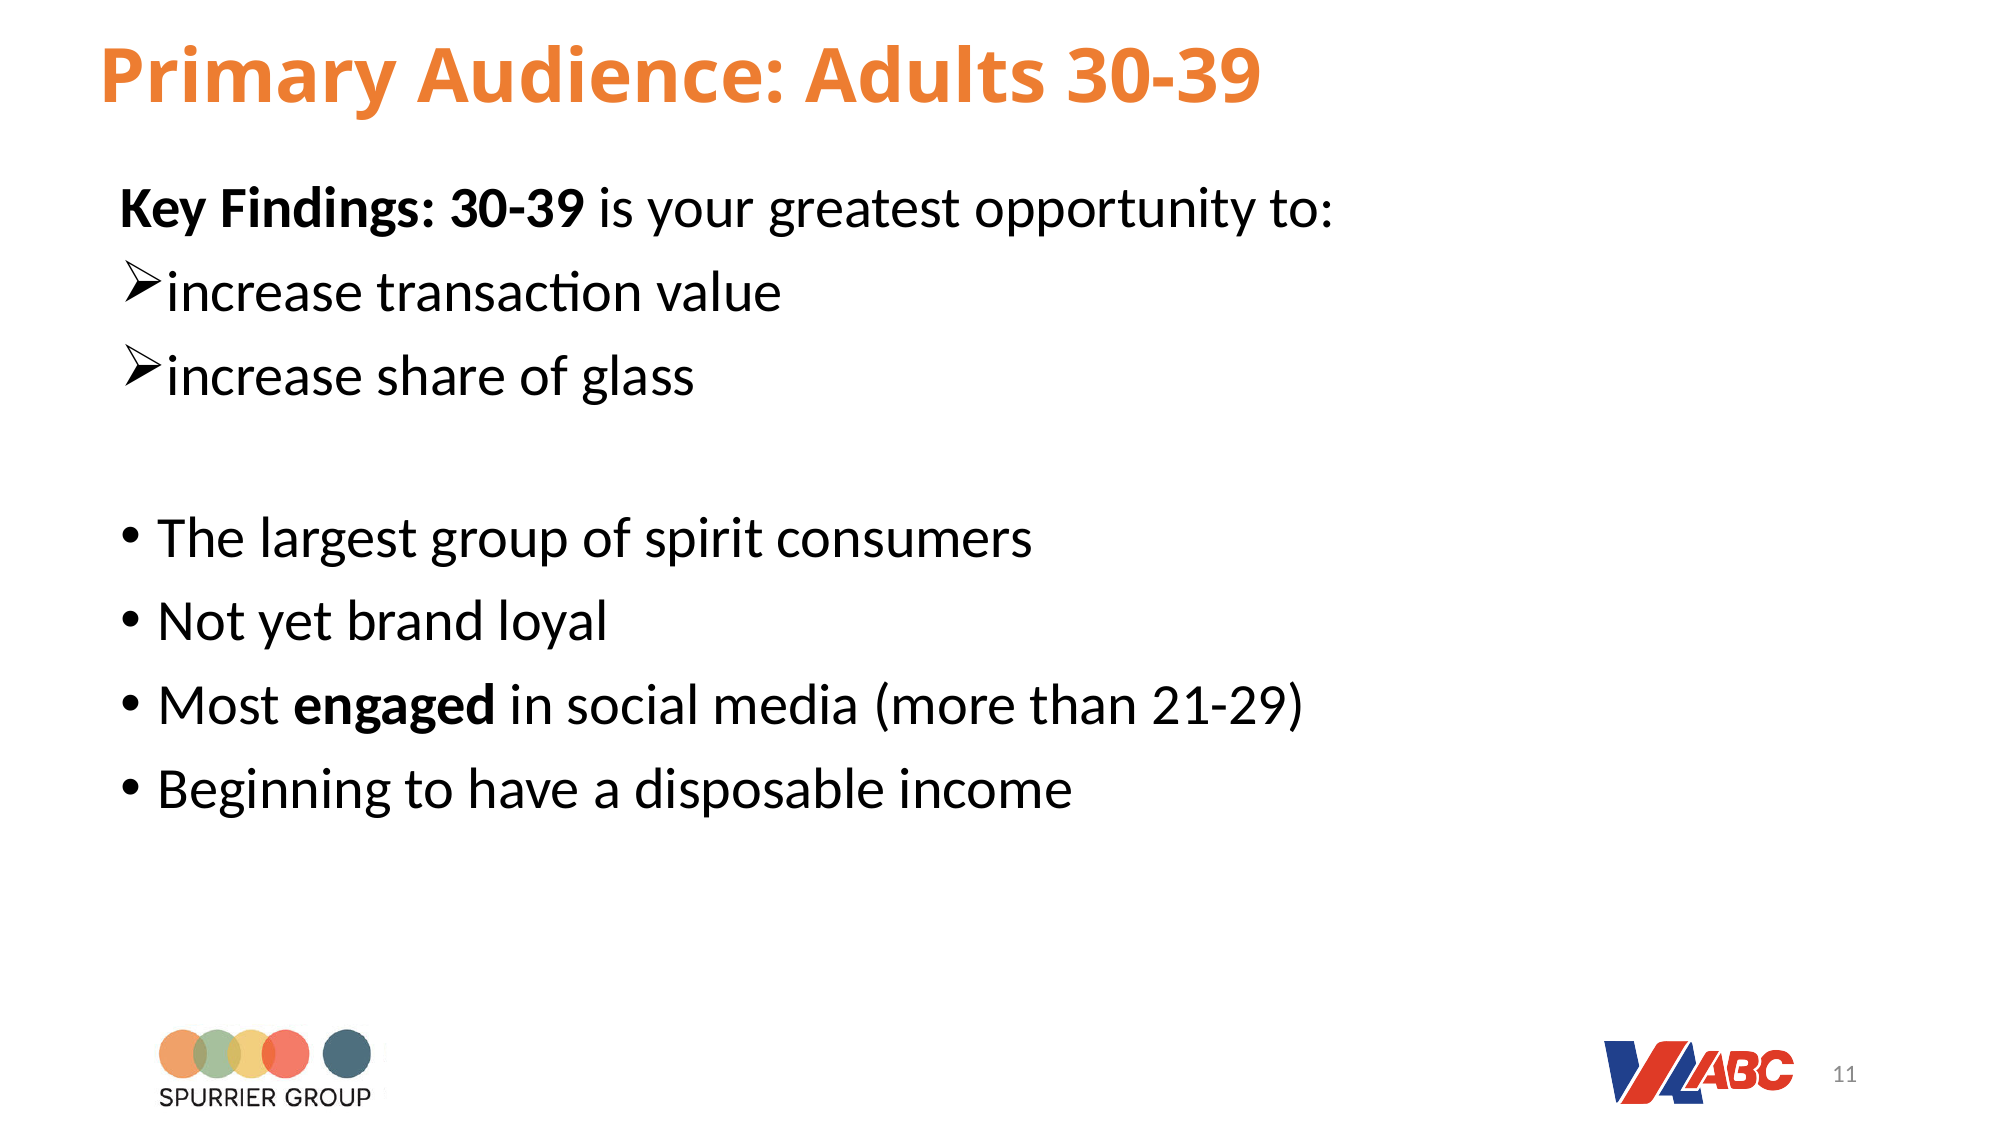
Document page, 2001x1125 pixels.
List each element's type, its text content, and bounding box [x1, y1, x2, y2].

text_box The largest group of spirit consumers Not yet brand loyal Most engaged in social media (more than 21-29) Beginning to have a disposable income [105, 499, 1648, 927]
slide_number 11 [1422, 1042, 1873, 1103]
text_box Primary Audience: Adults 30-39 [83, 20, 1809, 127]
picture [154, 1024, 396, 1117]
text_box Key Findings: 30-39 is your greatest opportunity to: increase transaction value increase share of glass [105, 170, 1923, 442]
